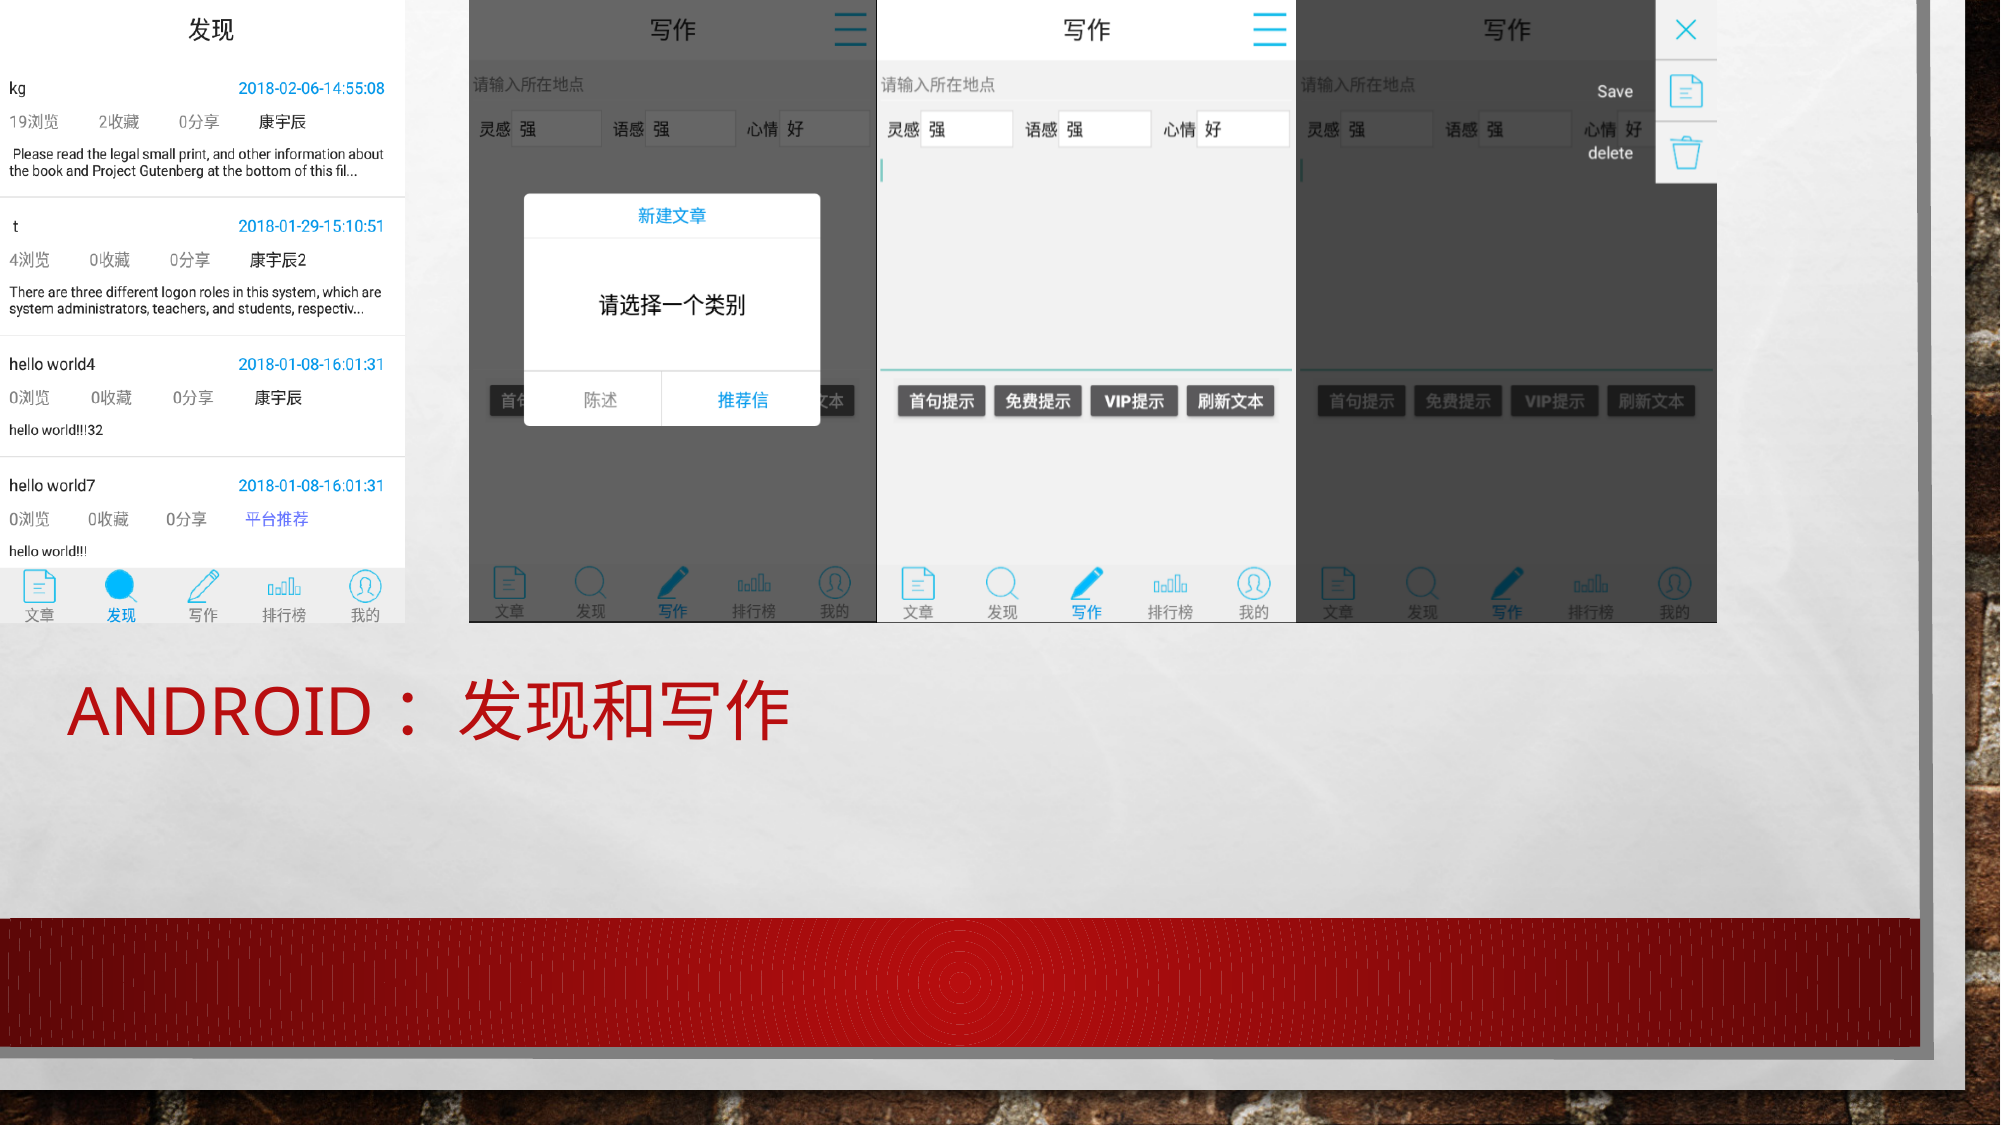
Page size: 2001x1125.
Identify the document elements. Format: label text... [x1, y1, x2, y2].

picture [469, 0, 1717, 624]
picture [0, 0, 405, 624]
picture [0, 0, 2000, 1125]
text_box Android：发现和写作 [52, 618, 1758, 808]
